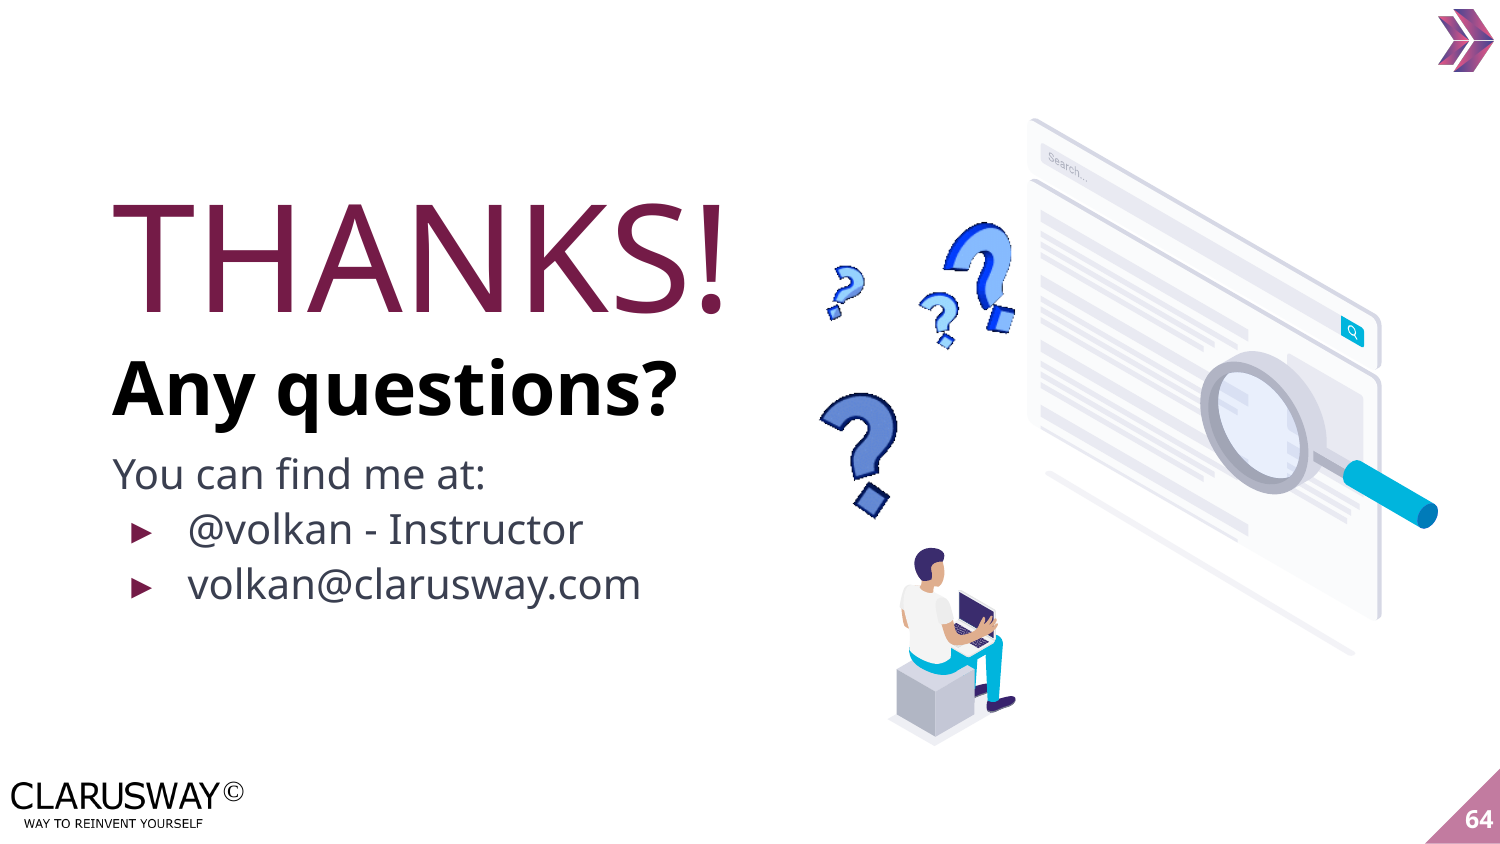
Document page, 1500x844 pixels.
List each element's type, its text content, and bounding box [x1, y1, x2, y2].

picture [11, 782, 220, 828]
title THANKS! [112, 197, 734, 331]
picture [739, 101, 1128, 527]
subtitle Any questions? You can find me at: @volkan - Instructor volkan@clarusway.com [112, 331, 826, 647]
slide_number ‹#› [1418, 760, 1494, 838]
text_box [887, 117, 1439, 747]
picture [1438, 9, 1494, 72]
